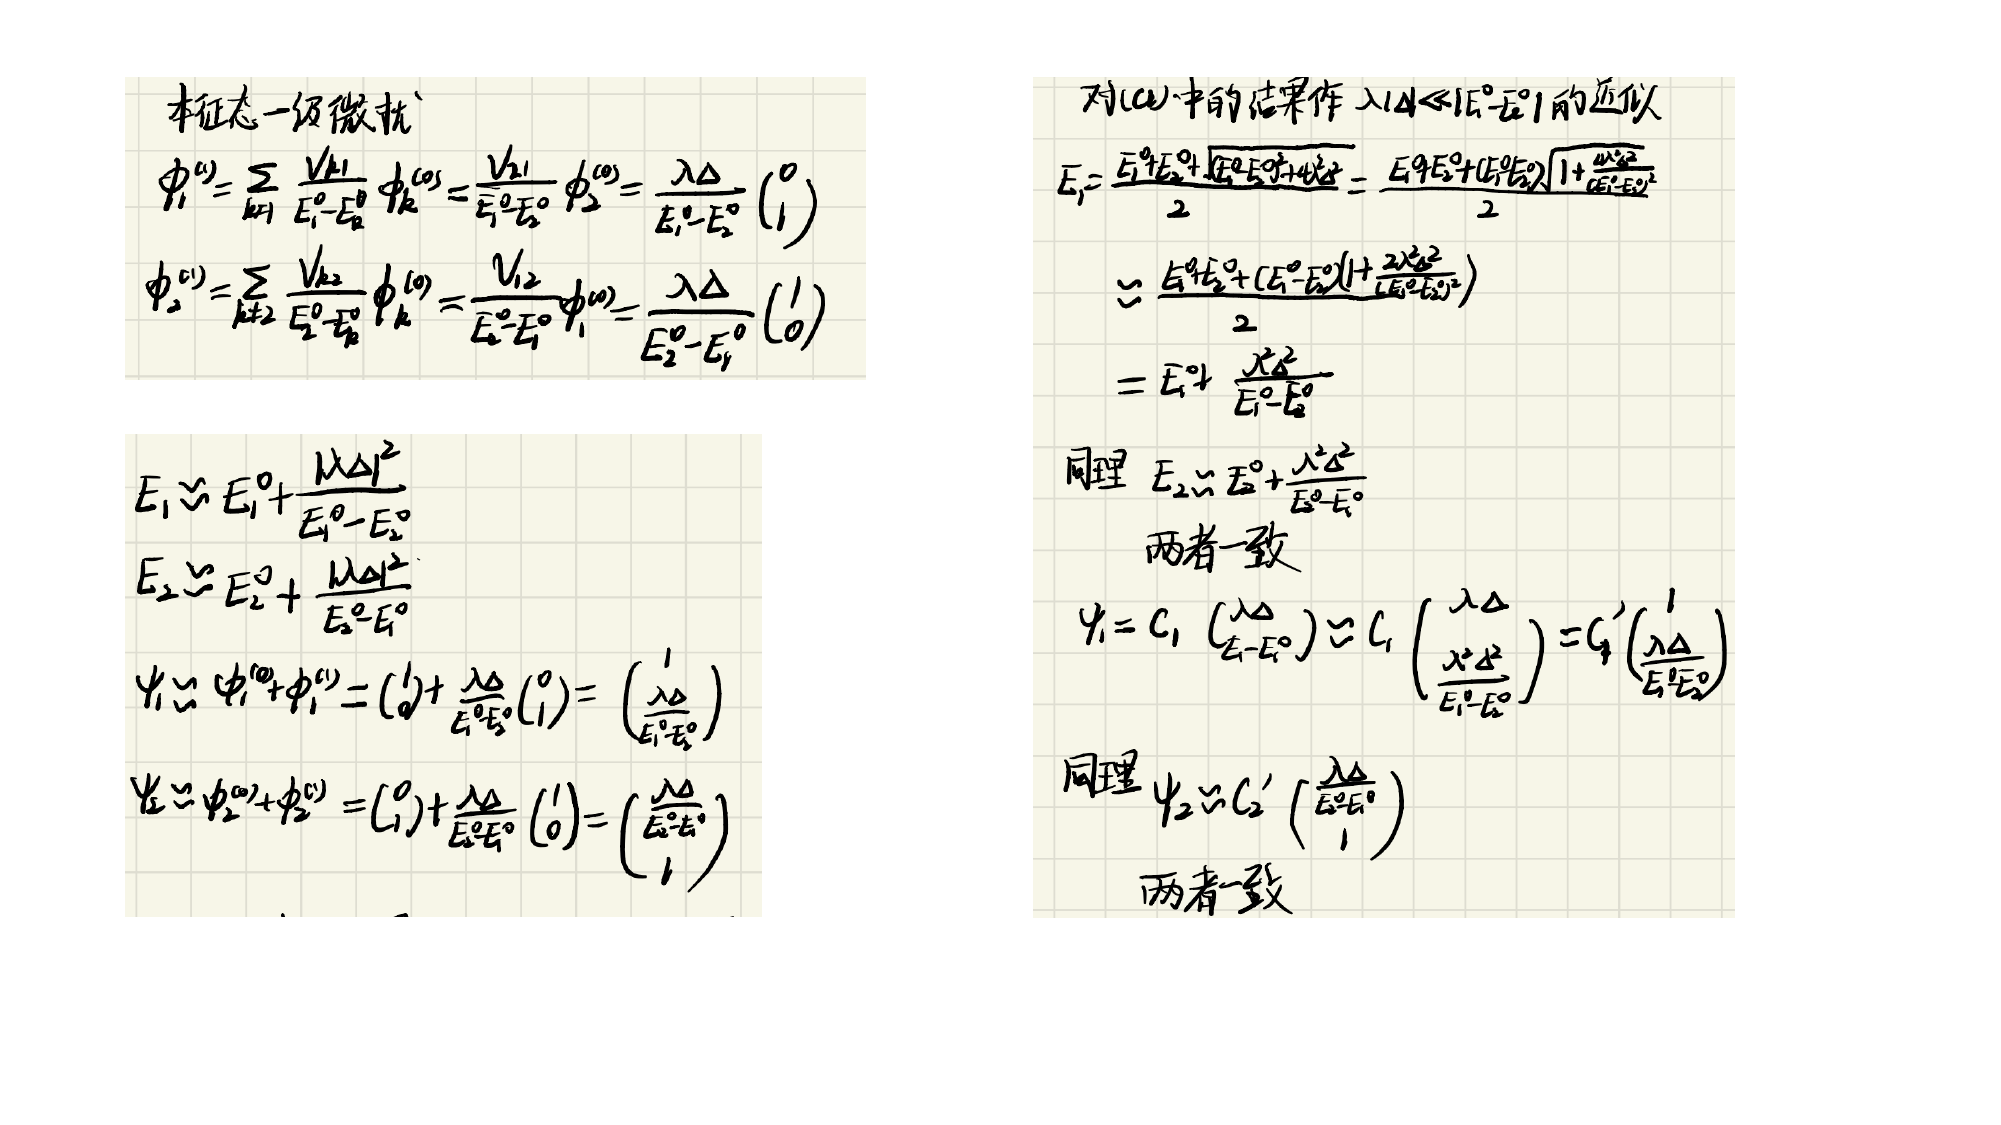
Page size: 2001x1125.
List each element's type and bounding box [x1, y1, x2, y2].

picture [1033, 77, 1735, 918]
picture [125, 434, 762, 917]
picture [125, 77, 866, 380]
